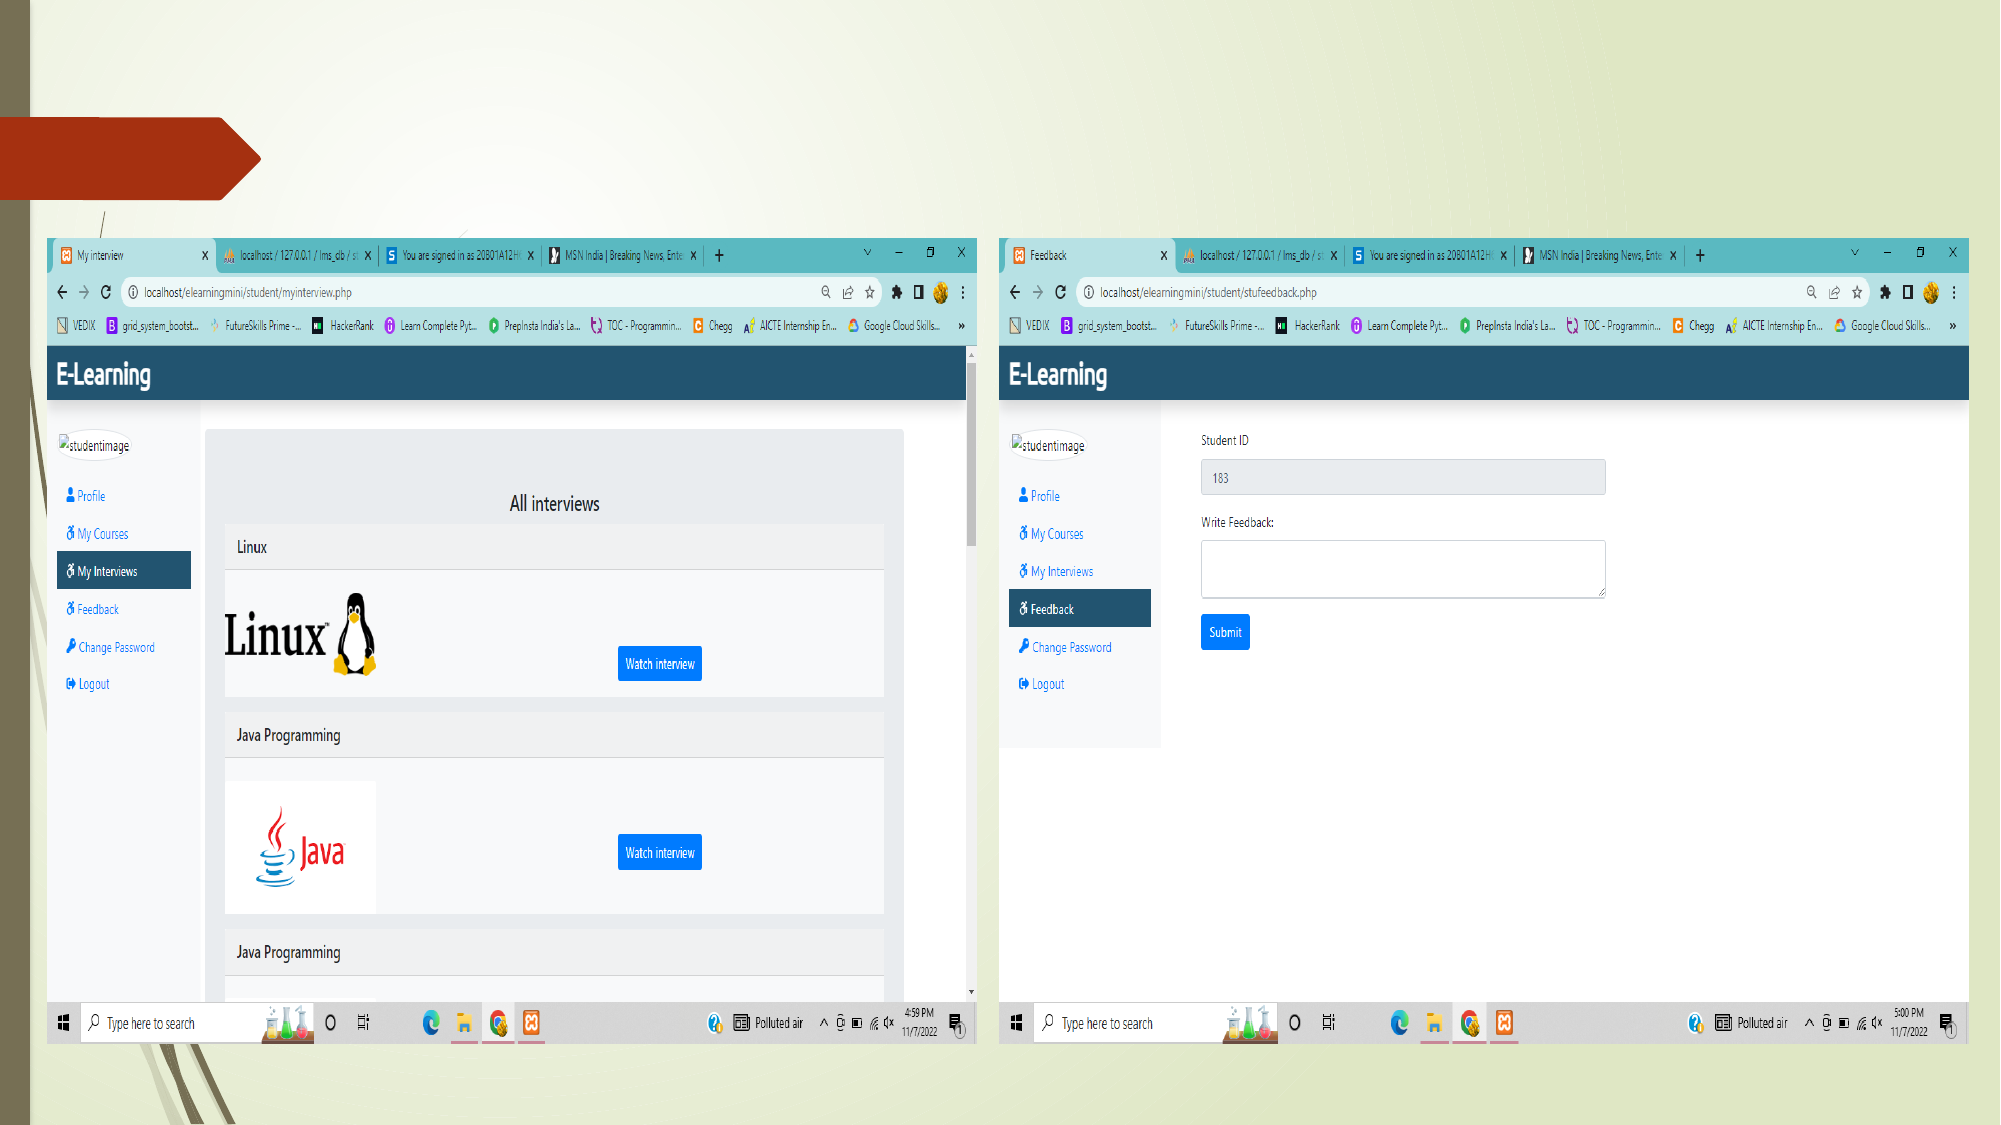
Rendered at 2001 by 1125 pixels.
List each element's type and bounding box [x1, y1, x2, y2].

picture [999, 237, 1969, 1045]
list [47, 237, 977, 1045]
